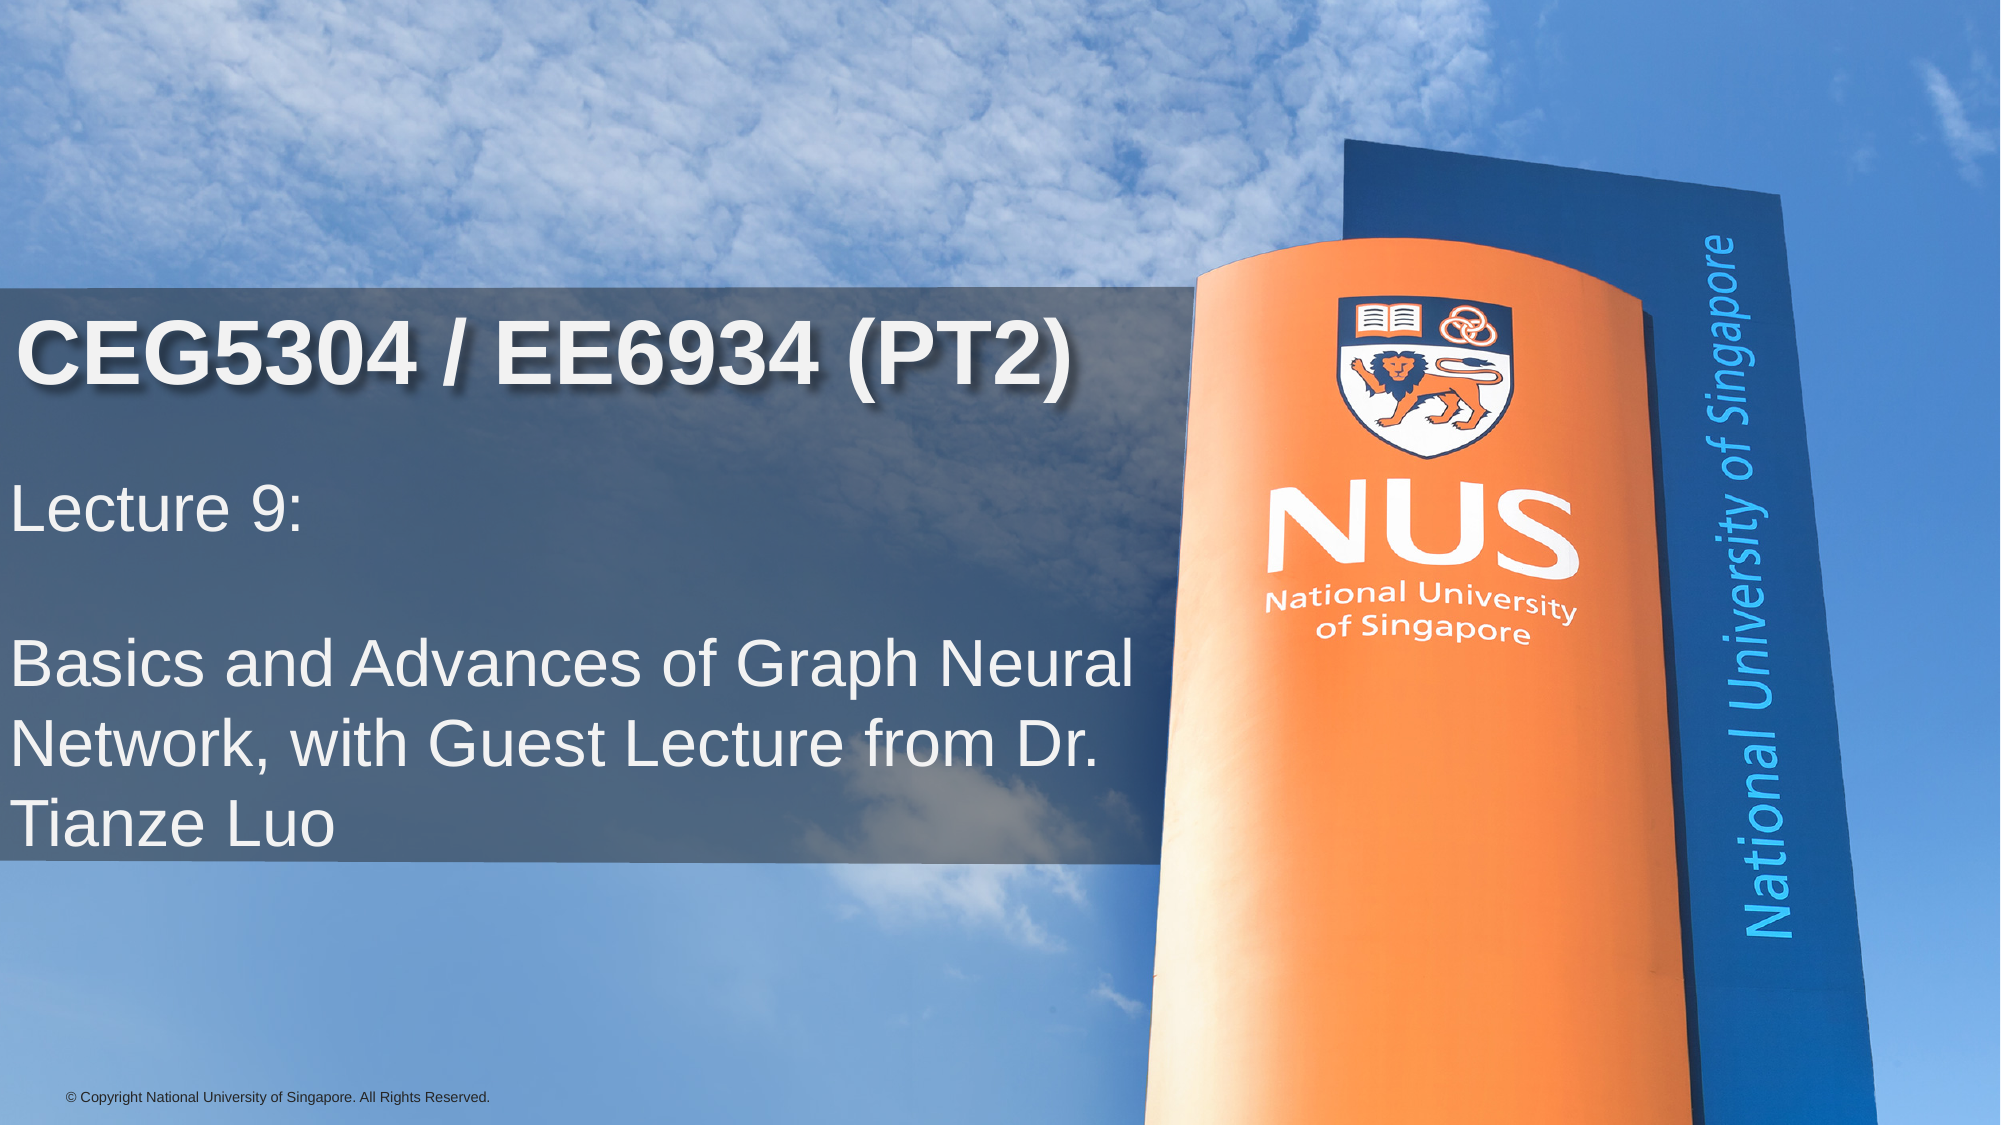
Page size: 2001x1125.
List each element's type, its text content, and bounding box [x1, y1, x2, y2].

subtitle Lecture 9: Basics and Advances of Graph Neural Network, with Guest Lecture from Dr. Tianze Luo [0, 457, 1190, 865]
picture [0, 0, 2001, 1125]
title CEG5304 / EE6934 (PT2) [0, 298, 1190, 437]
